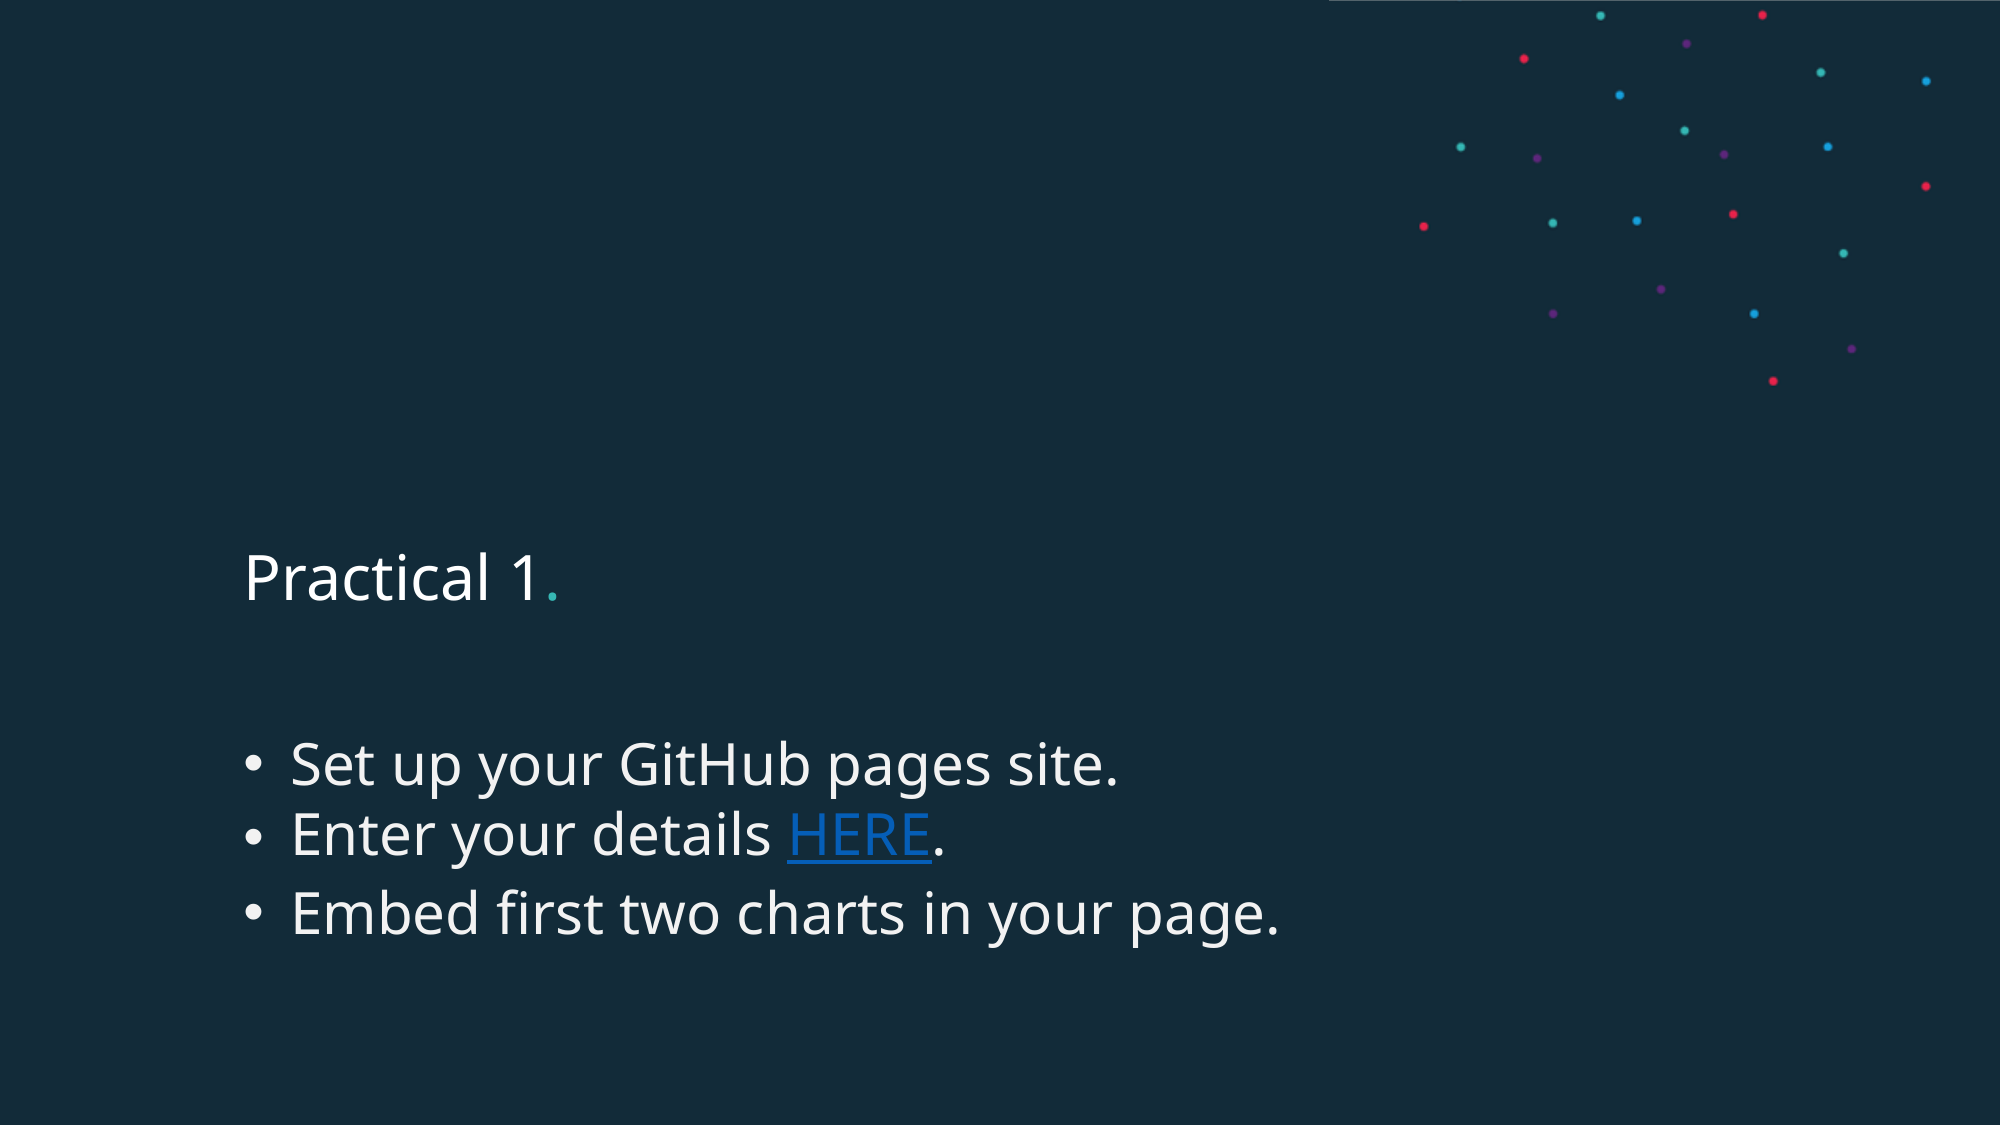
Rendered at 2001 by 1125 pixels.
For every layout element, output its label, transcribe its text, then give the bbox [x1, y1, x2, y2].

picture [1329, 0, 2000, 411]
title Practical 1. [228, 535, 1729, 775]
text_box Set up your GitHub pages site. Enter your details HERE. Embed first two charts in your page. [228, 719, 1625, 954]
